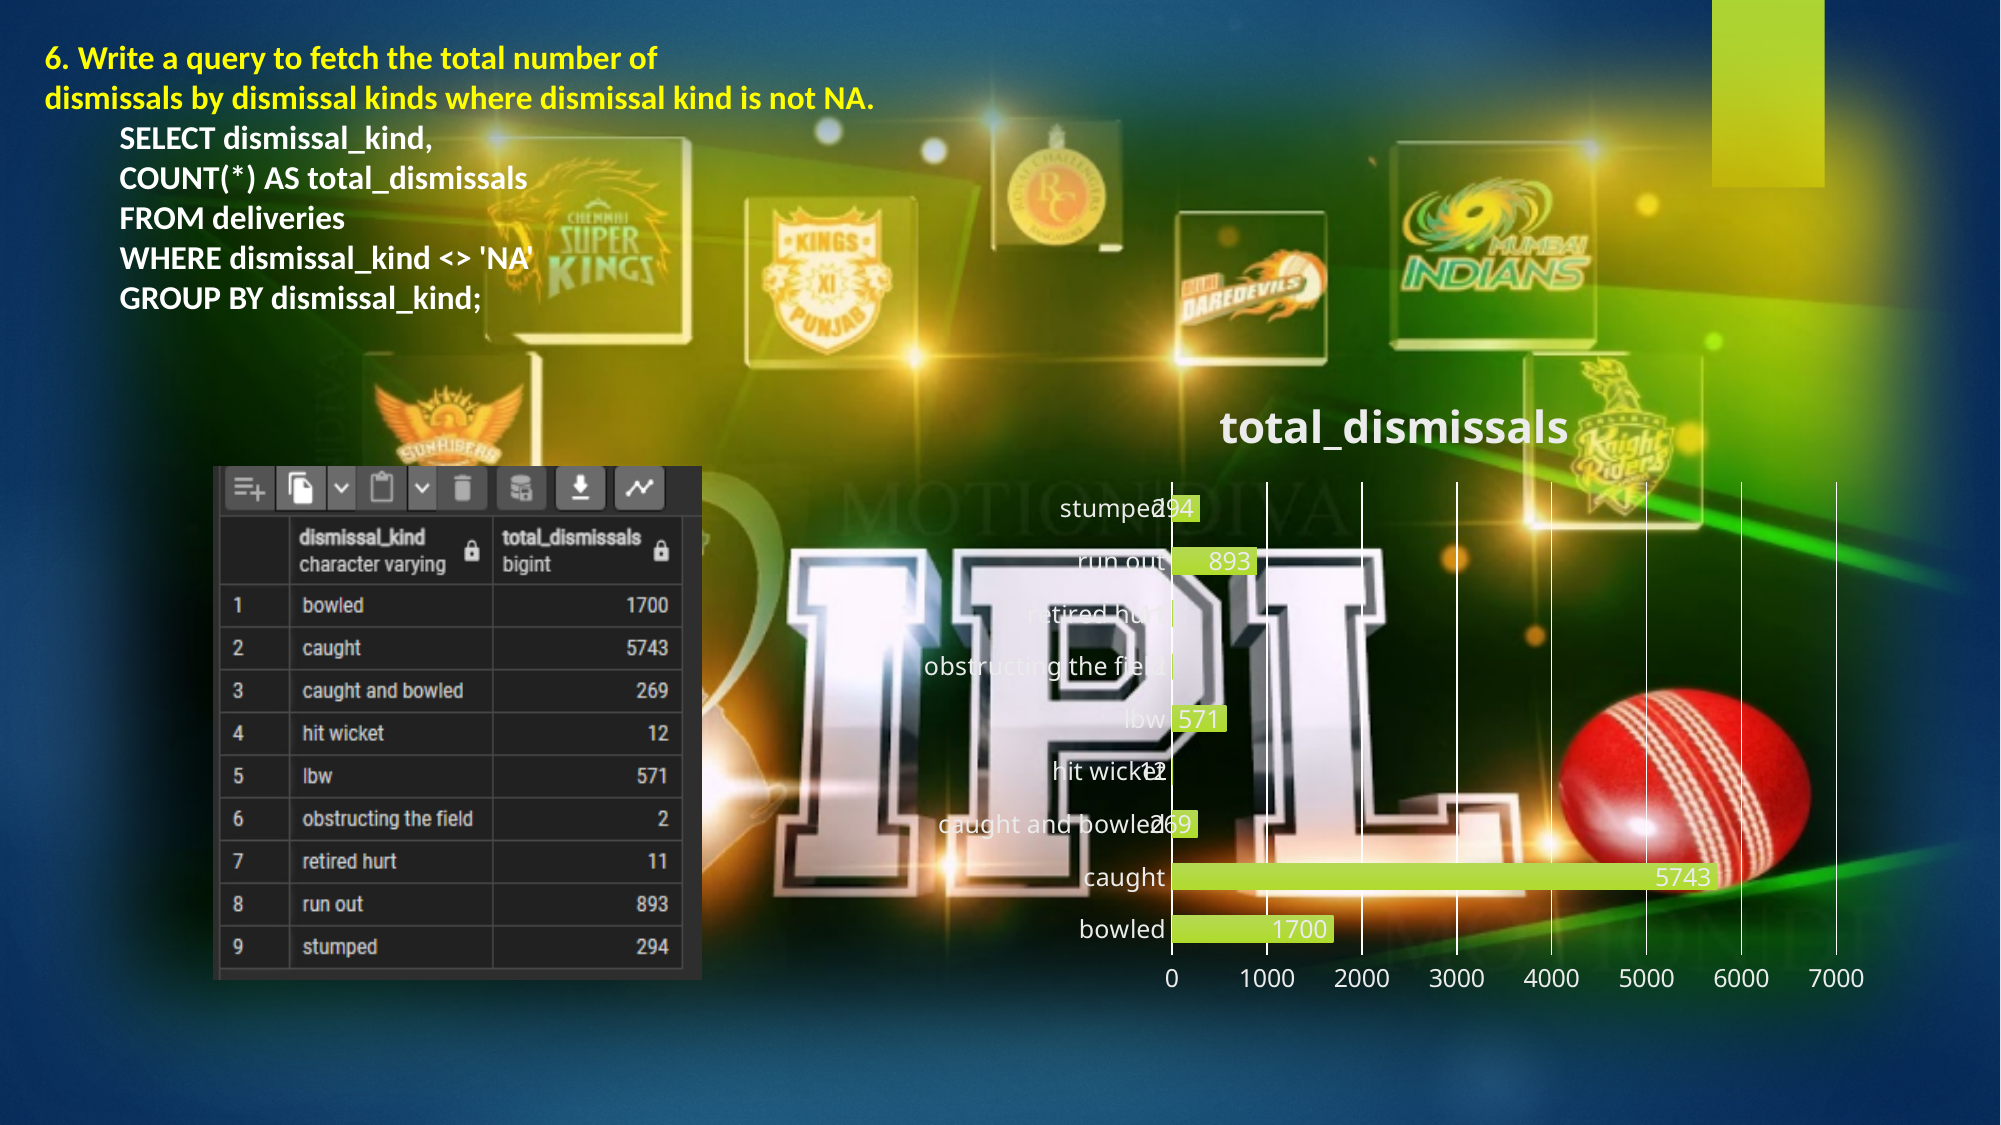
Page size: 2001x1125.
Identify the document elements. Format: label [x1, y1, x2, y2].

chart [904, 362, 1885, 1009]
picture [0, 0, 2000, 1125]
